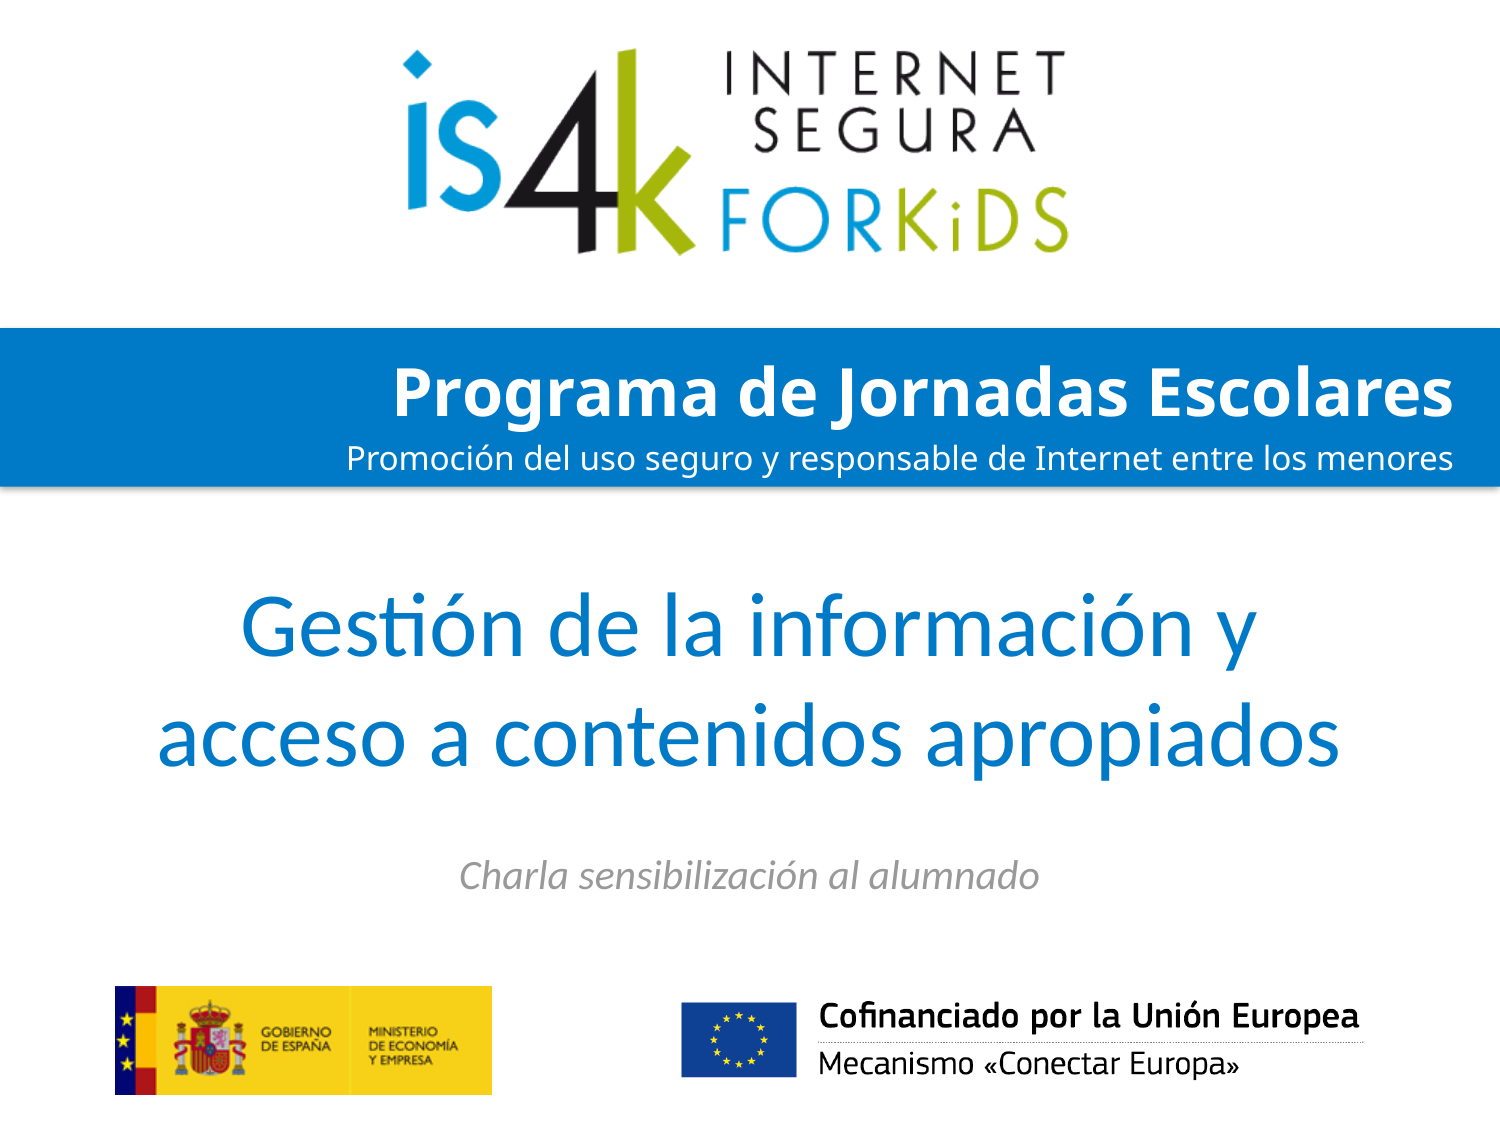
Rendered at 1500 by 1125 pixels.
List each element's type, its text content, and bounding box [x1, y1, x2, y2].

picture [667, 990, 1387, 1091]
picture [115, 986, 492, 1095]
title Gestión de la información y acceso a contenidos apropiados [112, 557, 1388, 799]
list Charla sensibilización al alumnado [112, 847, 1388, 903]
picture [402, 48, 1069, 256]
